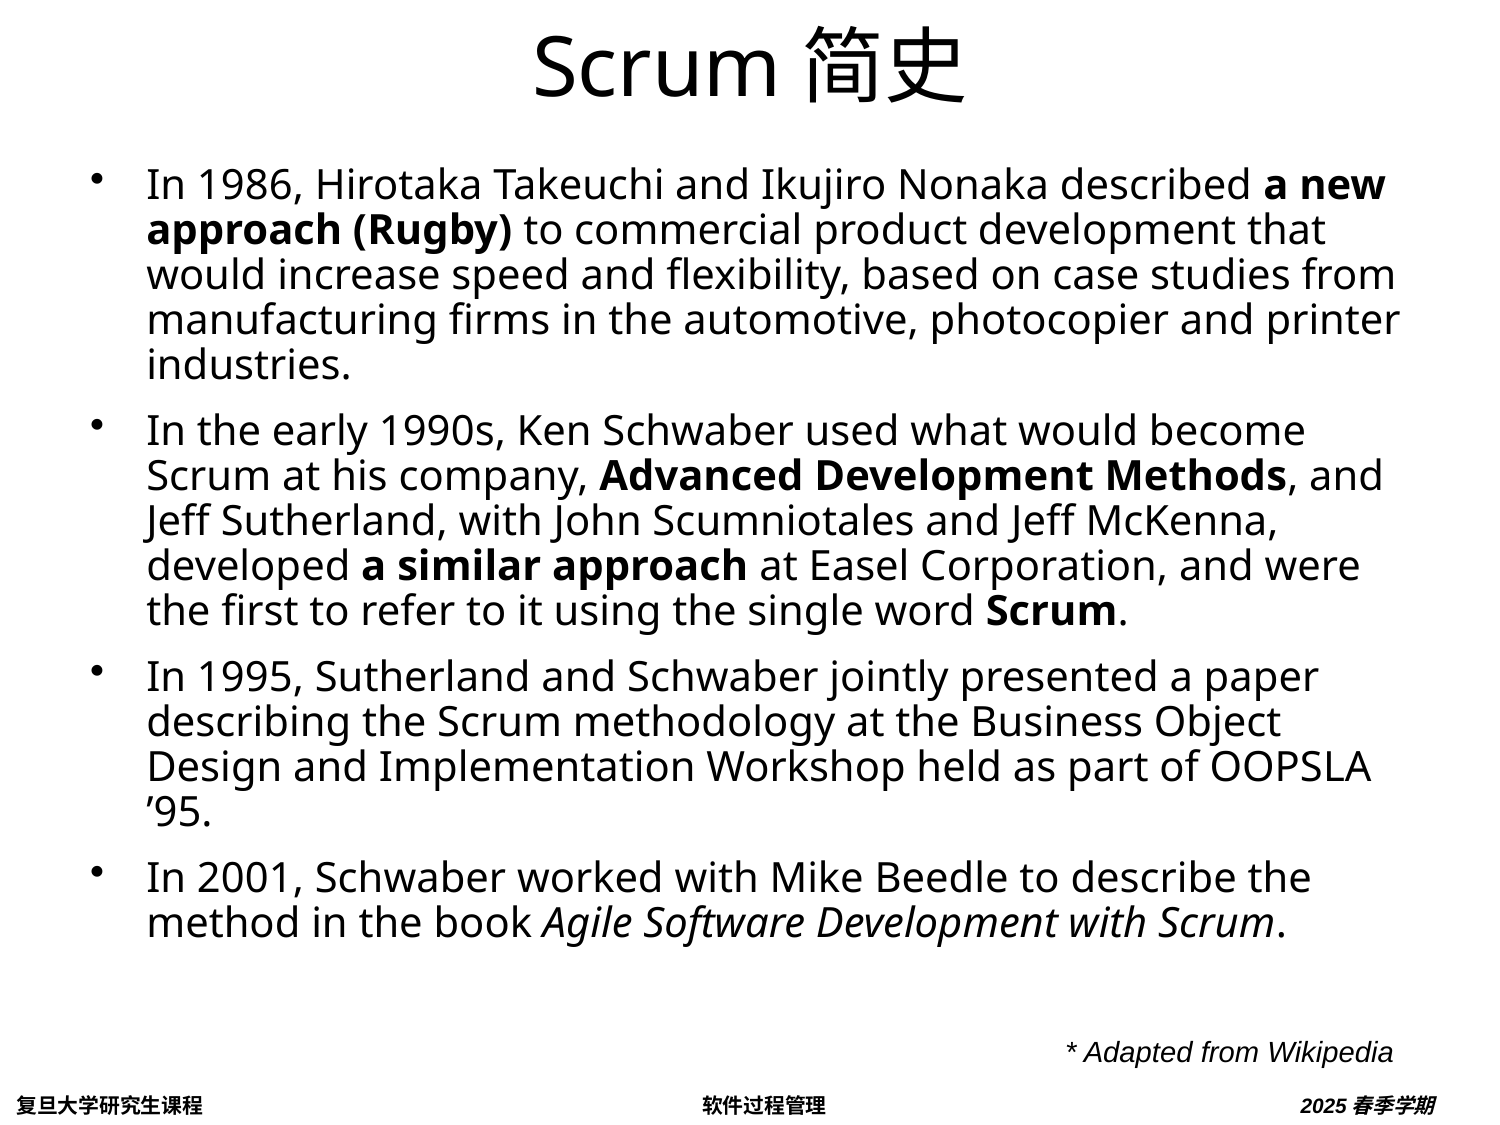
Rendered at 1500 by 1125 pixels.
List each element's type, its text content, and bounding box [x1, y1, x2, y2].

text_box * Adapted from Wikipedia [1050, 1026, 1410, 1076]
title Scrum简史 [75, 5, 1425, 121]
list In 1986, Hirotaka Takeuchi and Ikujiro Nonaka described a new approach (Rugby) to commercial product development that would increase speed and flexibility, based on case studies from manufacturing firms in the automotive, photocopier and printer industries. In the early 1990s, Ken Schwaber used what would become Scrum at his company, Advanced Development Methods, and Jeff Sutherland, with John Scumniotales and Jeff McKenna, developed a similar approach at Easel Corporation, and were the first to refer to it using the single word Scrum. In 1995, Sutherland and Schwaber jointly presented a paper describing the Scrum methodology at the Business Object Design and Implementation Workshop held as part of OOPSLA ’95. In 2001, Schwaber worked with Mike Beedle to describe the method in the book Agile Software Development with Scrum. [75, 155, 1425, 1085]
